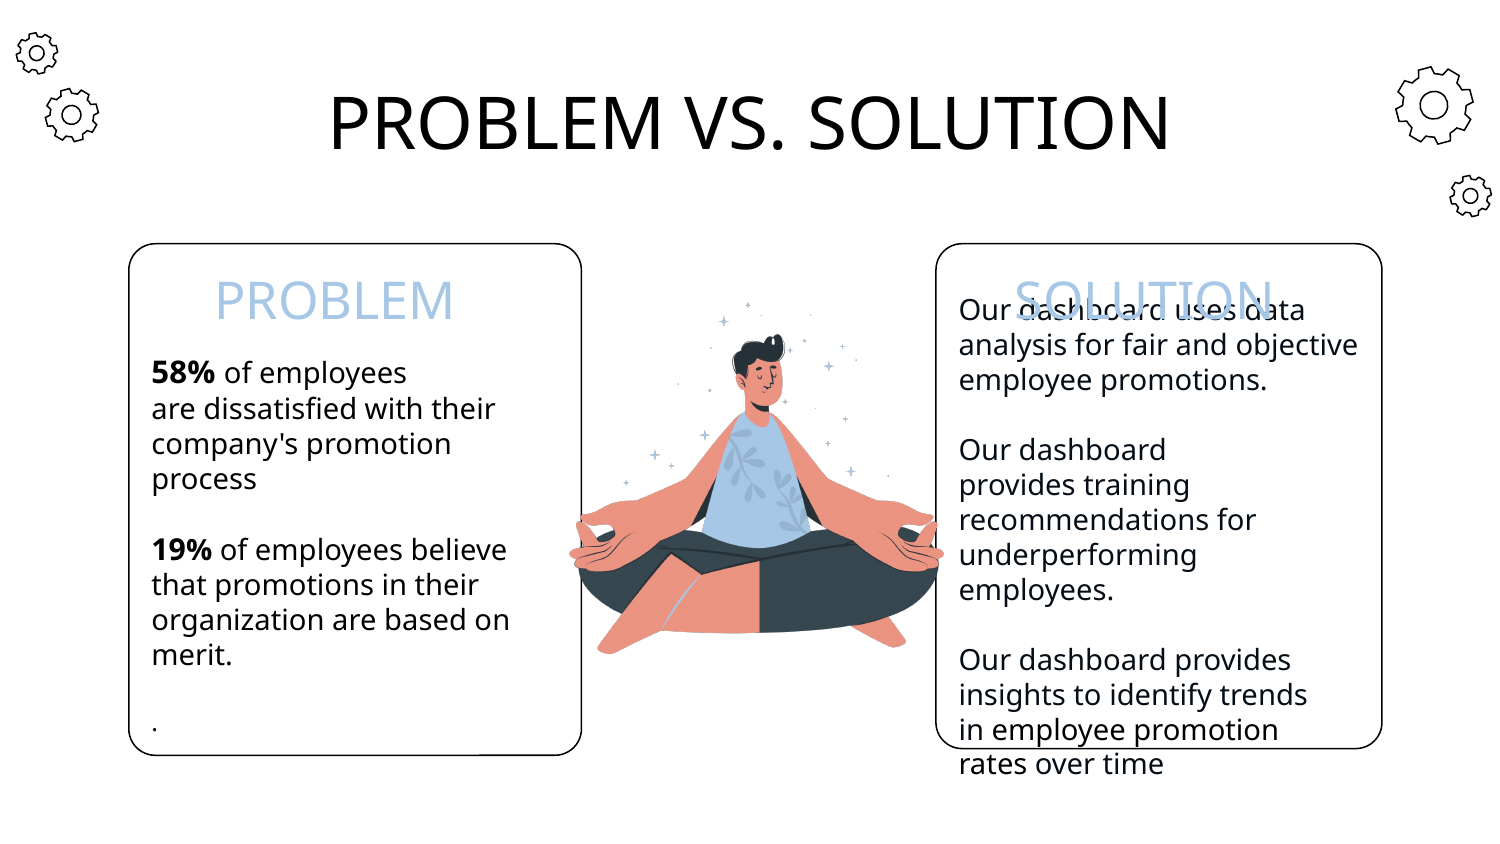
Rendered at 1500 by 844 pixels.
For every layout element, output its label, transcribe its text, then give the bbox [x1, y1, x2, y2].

title PROBLEM VS. SOLUTION [118, 72, 1382, 167]
title SOLUTION [1035, 252, 1322, 345]
text_box Our dashboard uses data analysis for fair and objective employee promotions. Our dashboard provides training recommendations for underperforming employees. Our dashboard provides insights to identify trends in employee promotion rates over time [1035, 243, 1382, 749]
text_box 58% of employees are dissatisfied with their company's promotion process 19% of employees believe that promotions in their organization are based on merit. . [128, 243, 476, 732]
picture [481, 221, 1031, 772]
title PROBLEM [146, 252, 476, 345]
subtitle [129, 404, 564, 791]
